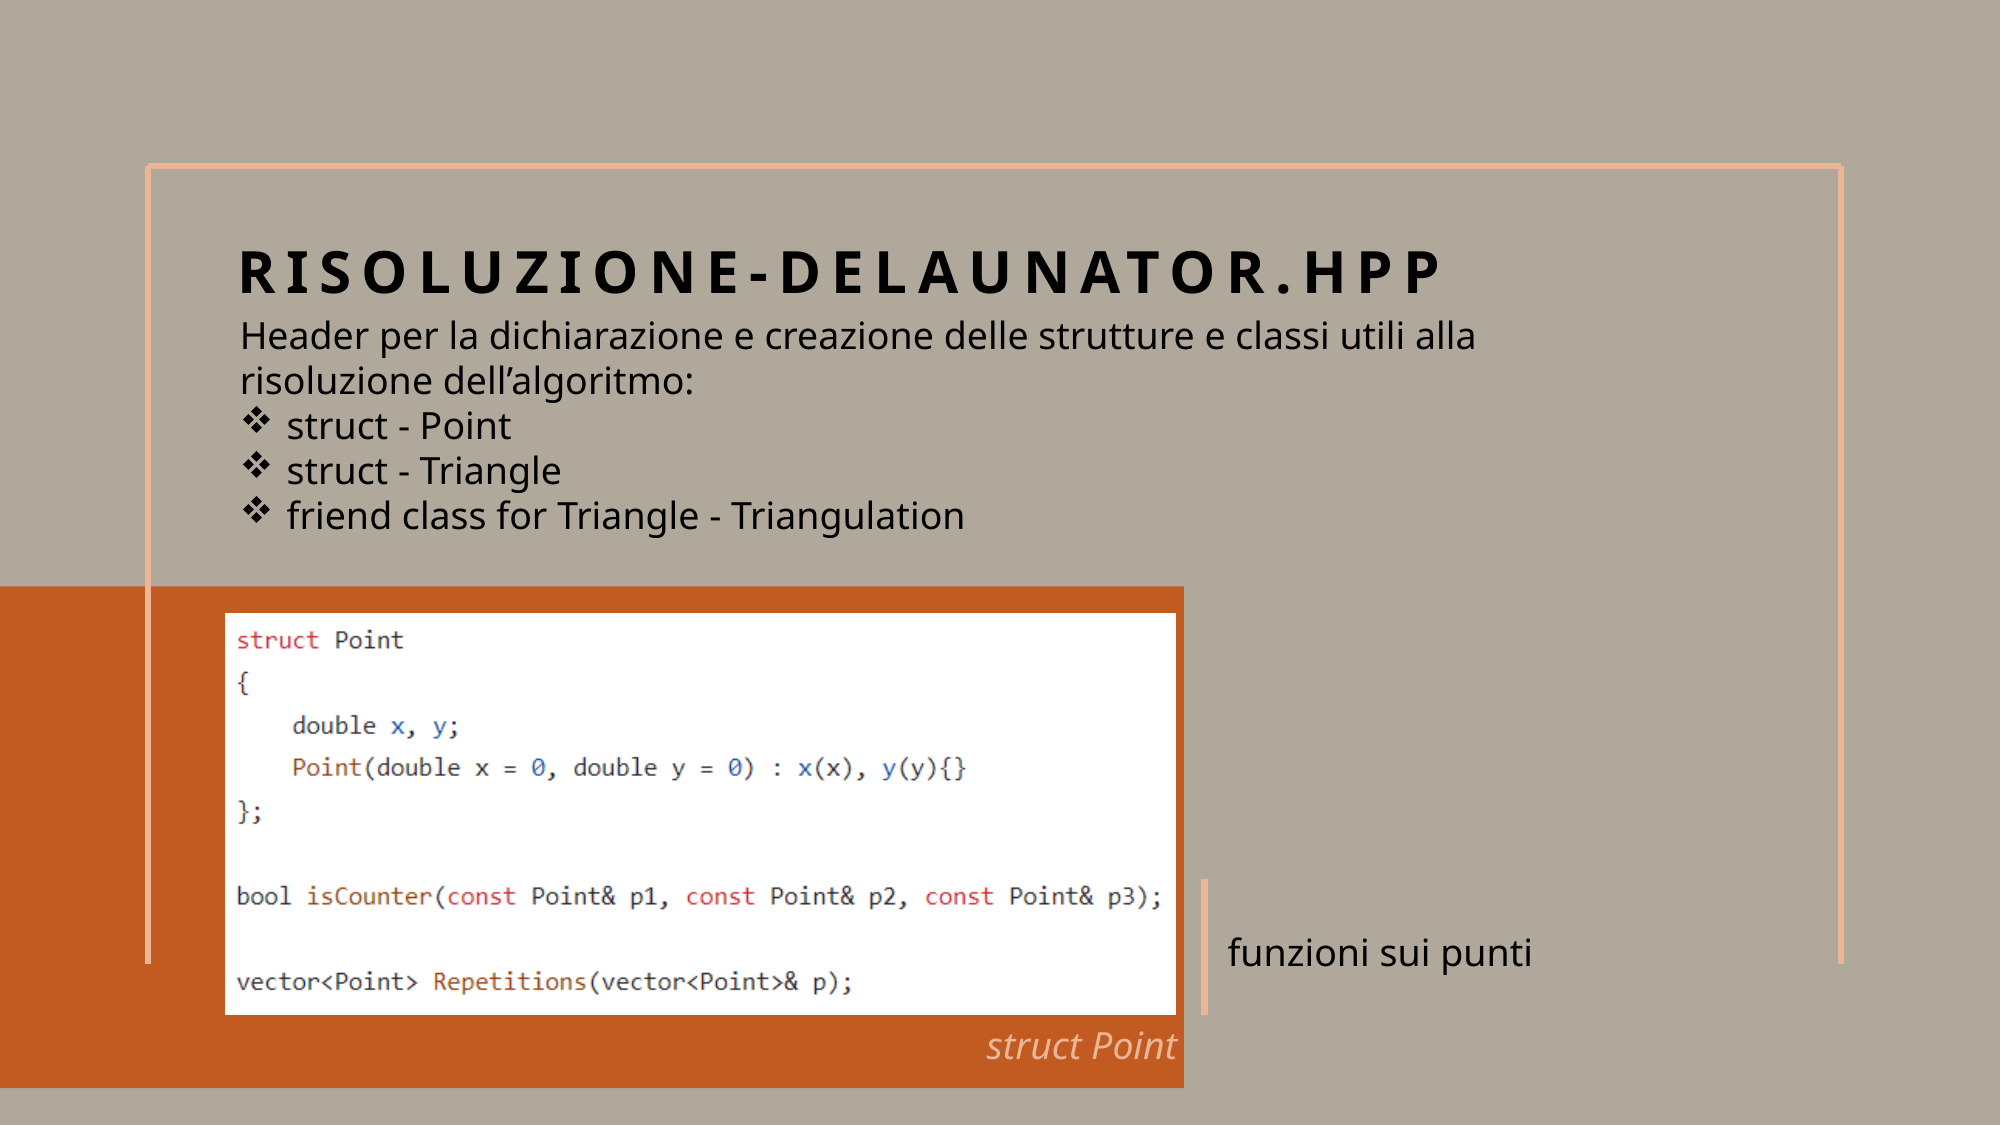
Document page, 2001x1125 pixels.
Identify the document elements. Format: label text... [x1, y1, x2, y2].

text_box Header per la dichiarazione e creazione delle strutture e classi utili alla risoluzione dell’algoritmo: struct - Point struct - Triangle friend class for Triangle - Triangulation [225, 304, 1601, 635]
text_box funzioni sui punti [1212, 921, 1622, 982]
text_box struct Point [971, 1014, 1477, 1075]
picture [224, 613, 1176, 1015]
text_box RISOLUZIONE-DELAUNATOR.HPP [222, 213, 1727, 384]
text_box [0, 585, 1185, 1089]
